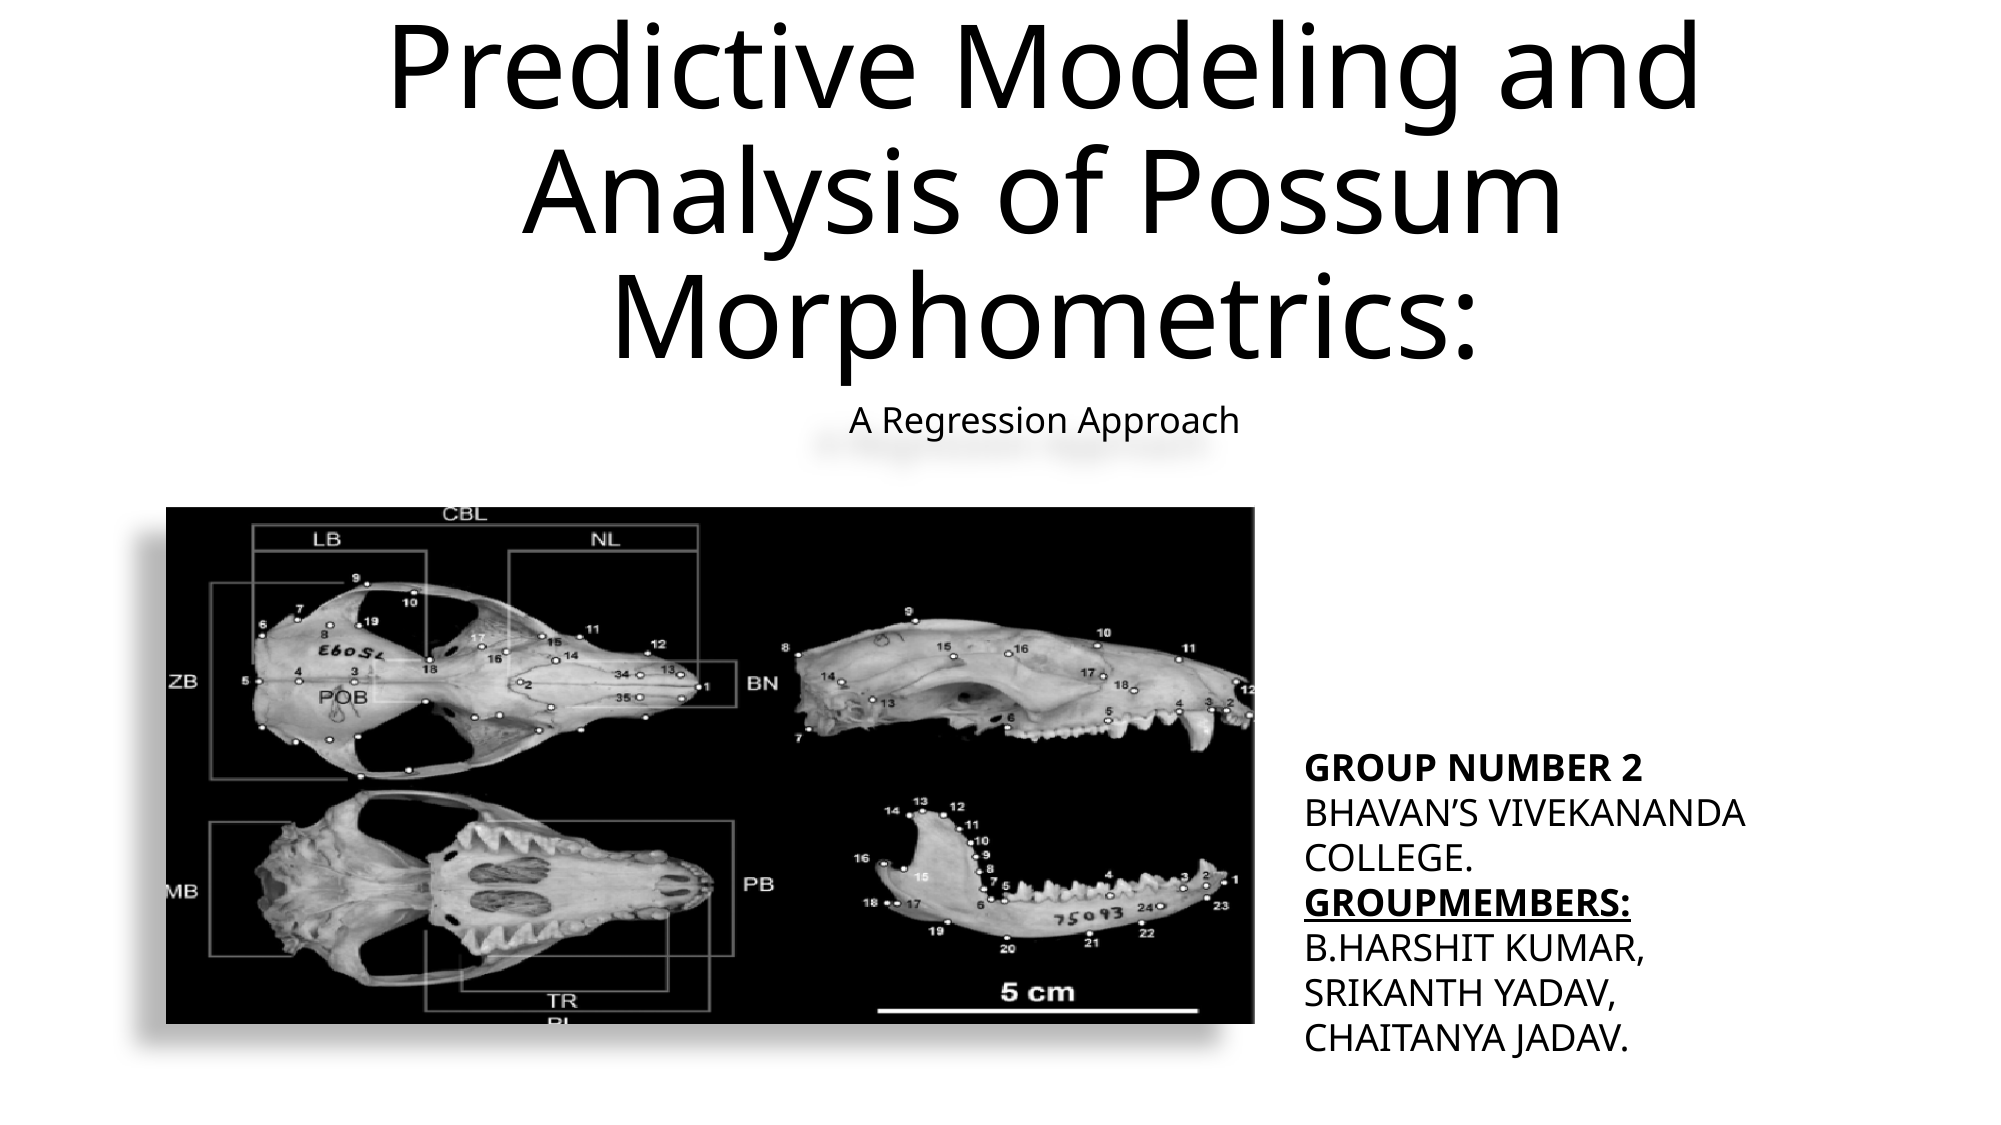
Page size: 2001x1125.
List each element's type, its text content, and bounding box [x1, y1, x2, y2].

subtitle A Regression Approach [295, 394, 1796, 449]
text_box GROUP NUMBER 2 BHAVAN’S VIVEKANANDA COLLEGE. GROUPMEMBERS: B.HARSHIT KUMAR, SRIKANTH YADAV, CHAITANYA JADAV. [1289, 736, 1937, 1066]
title Predictive Modeling and Analysis of Possum Morphometrics: [203, 0, 1888, 392]
picture [166, 505, 1256, 1024]
